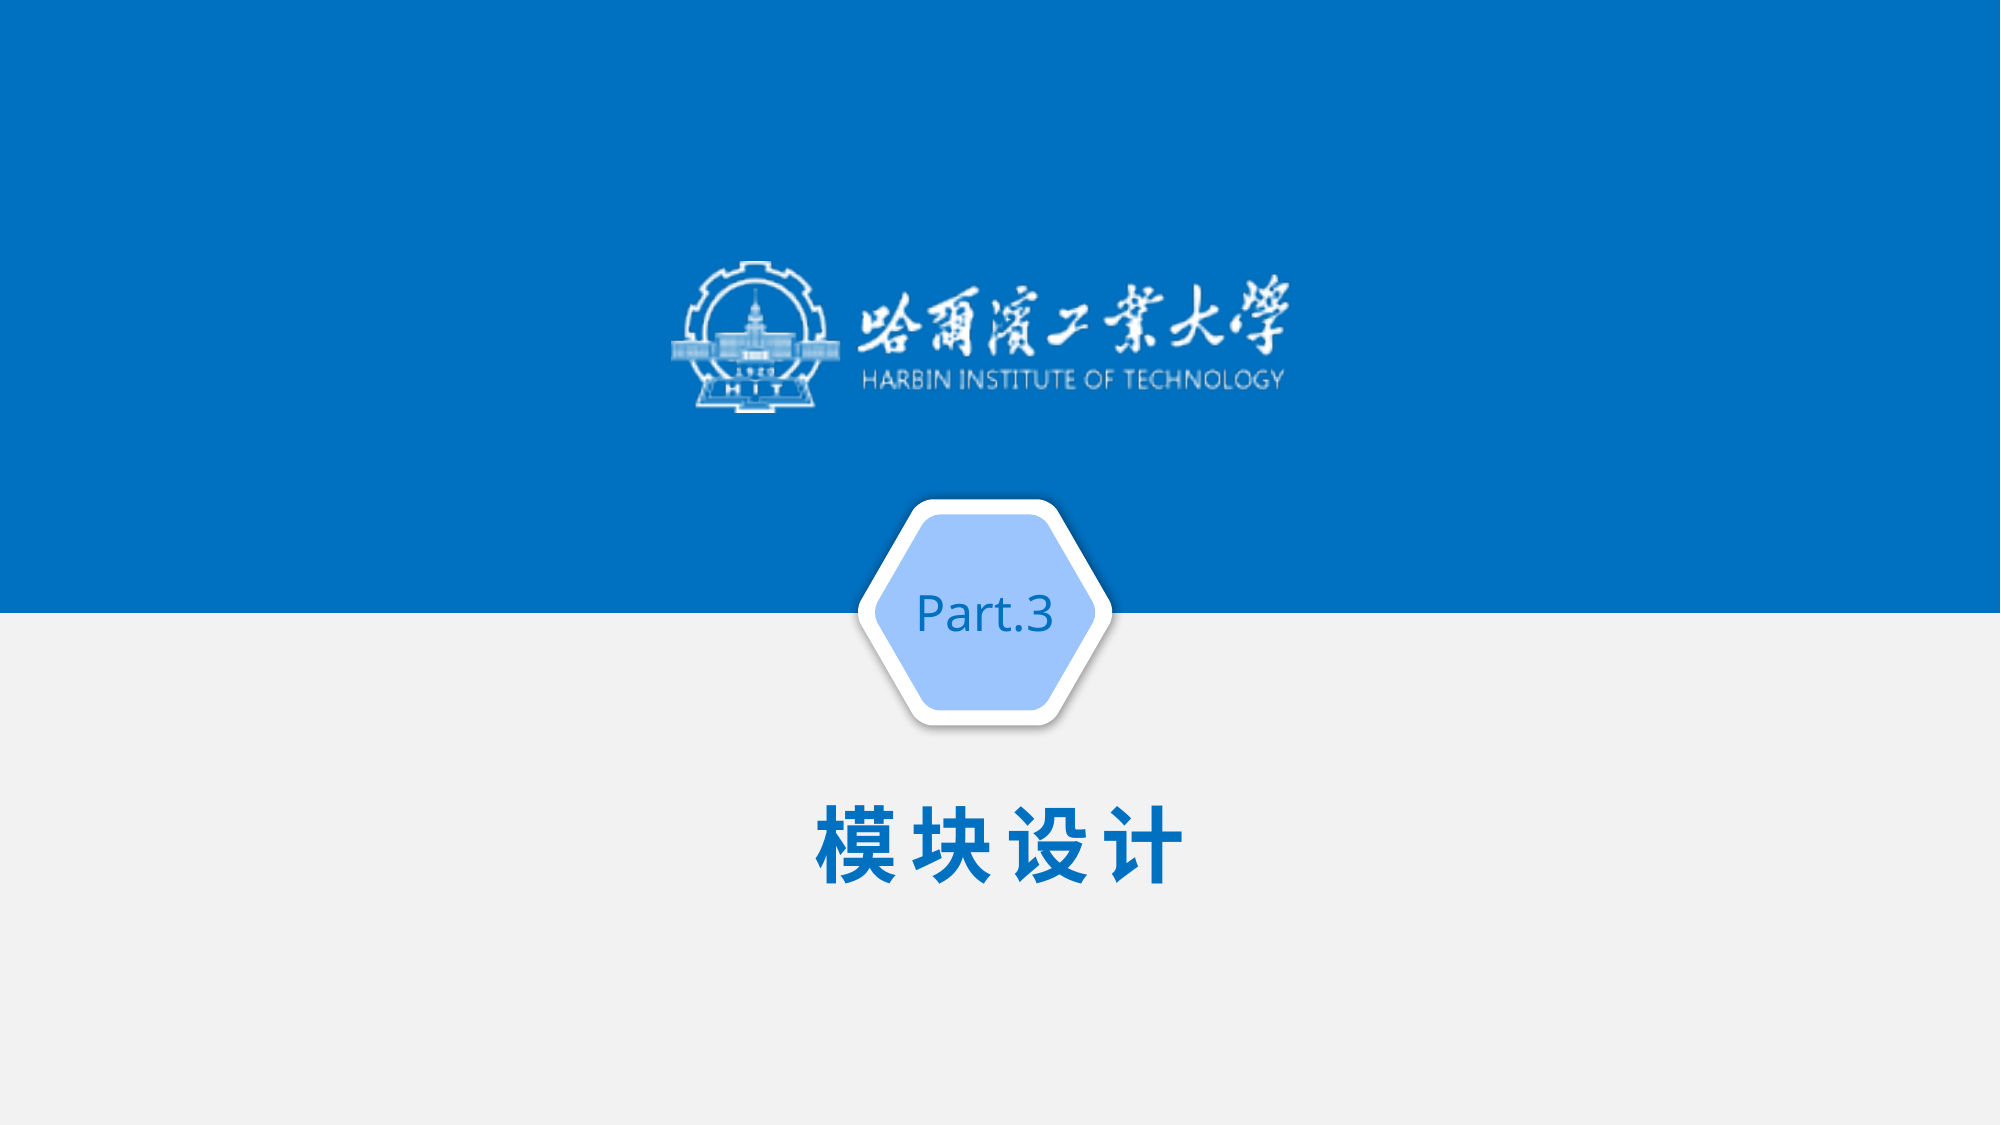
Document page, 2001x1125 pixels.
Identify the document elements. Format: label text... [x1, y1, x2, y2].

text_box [857, 499, 1113, 726]
picture [671, 261, 1318, 413]
text_box 模块设计 [545, 785, 1455, 901]
text_box [0, 0, 2000, 614]
